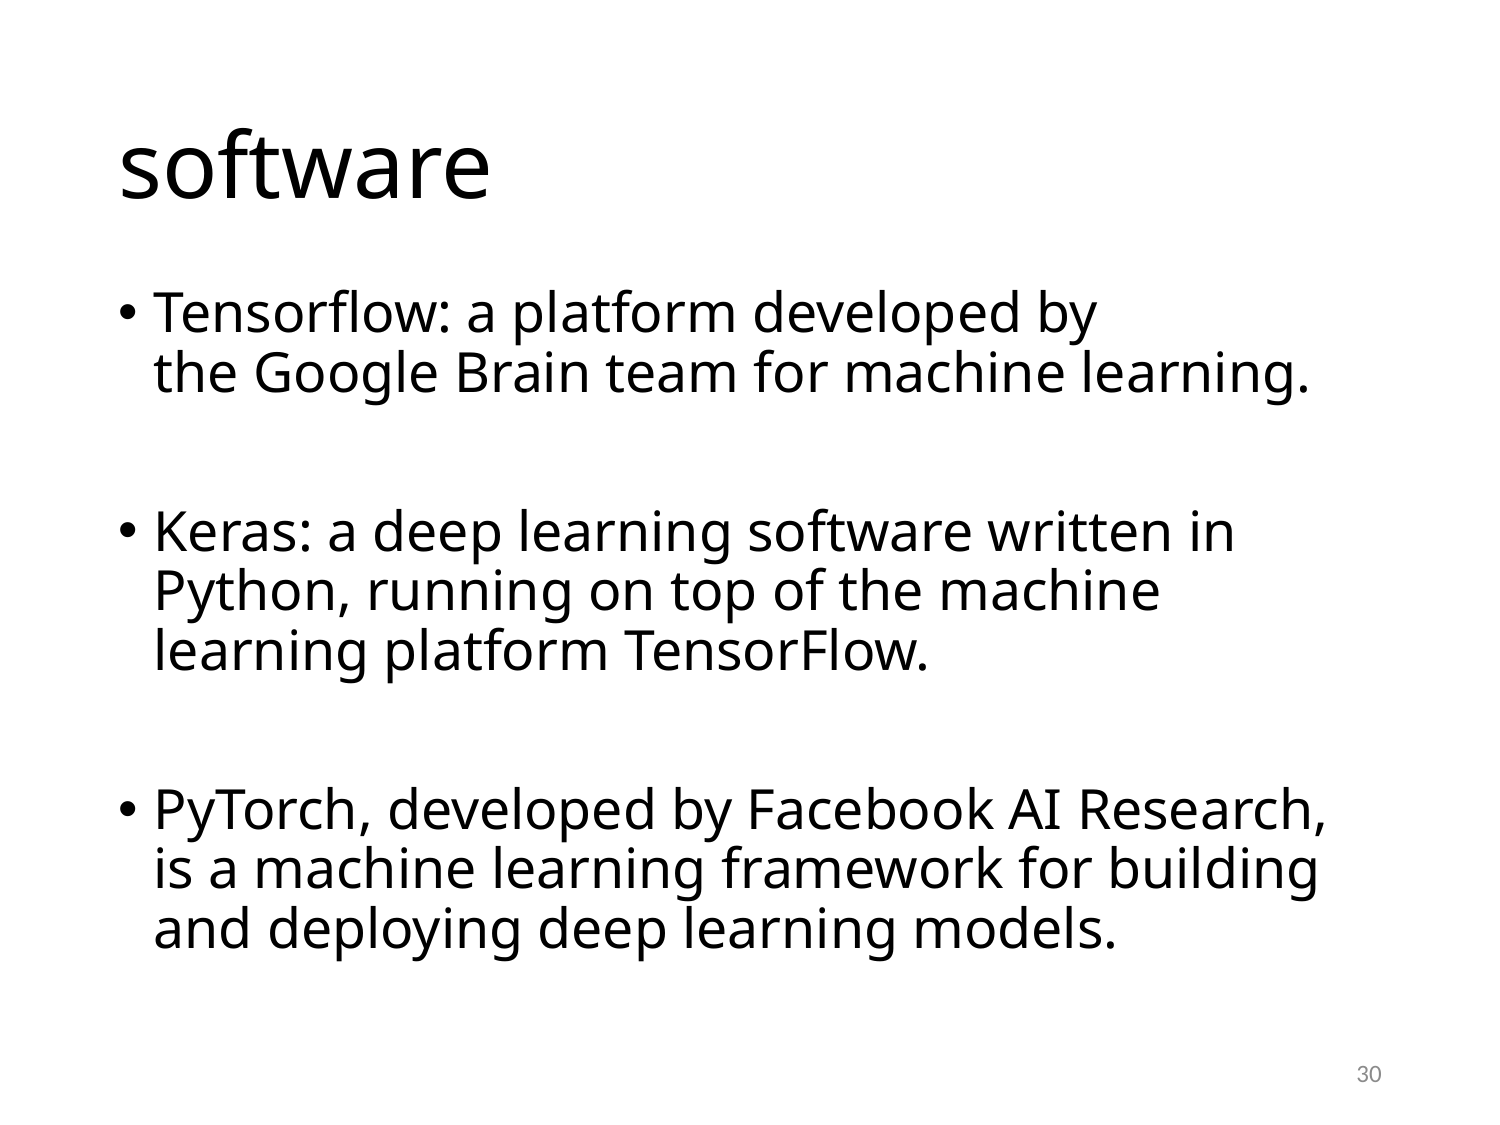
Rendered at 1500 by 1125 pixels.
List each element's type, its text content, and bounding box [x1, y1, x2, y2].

list Tensorflow: a platform developed by the Google Brain team for machine learning. Keras: a deep learning software written in Python, running on top of the machine learning platform TensorFlow. PyTorch, developed by Facebook AI Research, is a machine learning framework for building and deploying deep learning models. [103, 277, 1397, 979]
title software [103, 59, 1397, 277]
slide_number 30 [1059, 1042, 1397, 1103]
